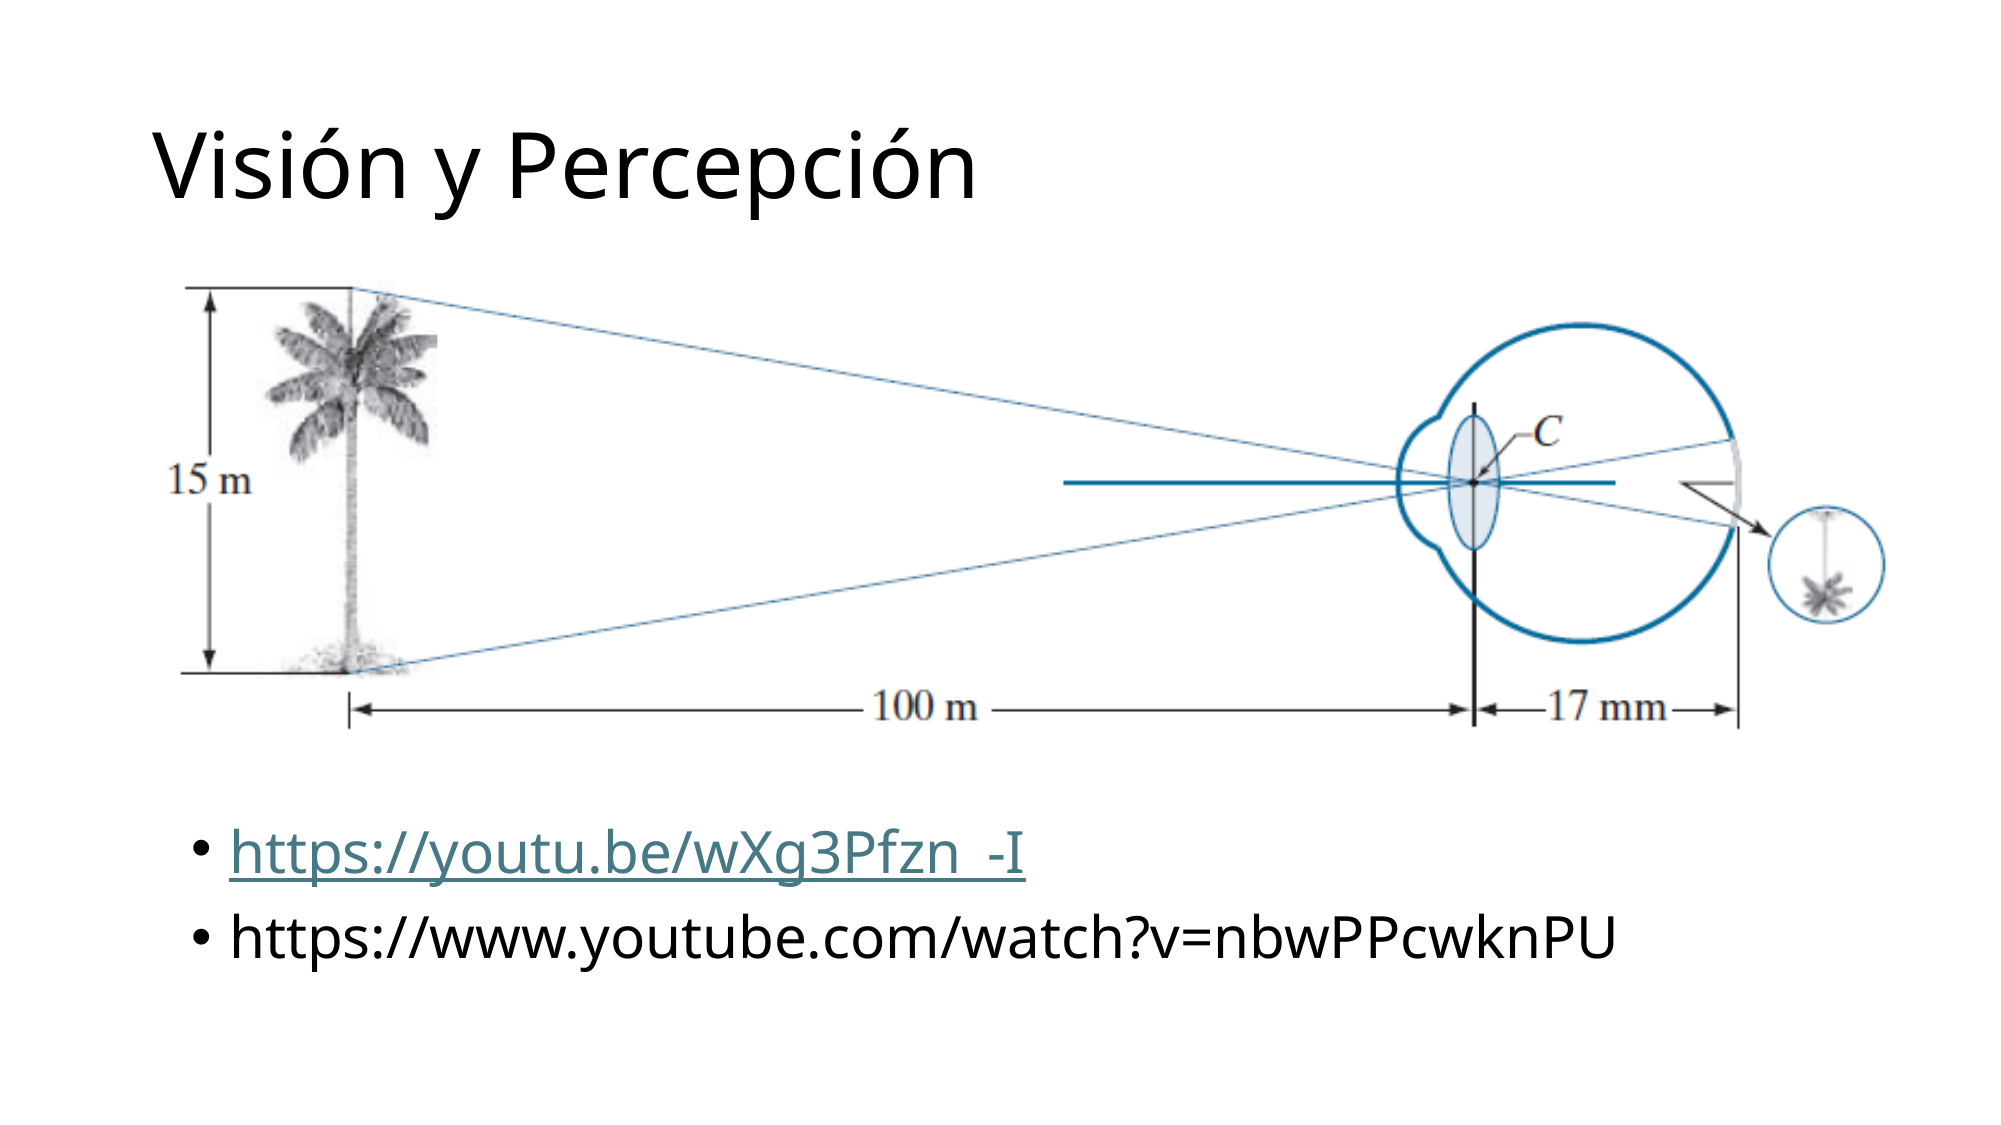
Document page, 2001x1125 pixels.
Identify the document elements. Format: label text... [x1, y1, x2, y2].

picture [163, 243, 1915, 810]
title Visión y Percepción [137, 59, 1863, 278]
list https://youtu.be/wXg3Pfzn_-I https://www.youtube.com/watch?v=nbwPPcwknPU [176, 810, 1902, 1014]
